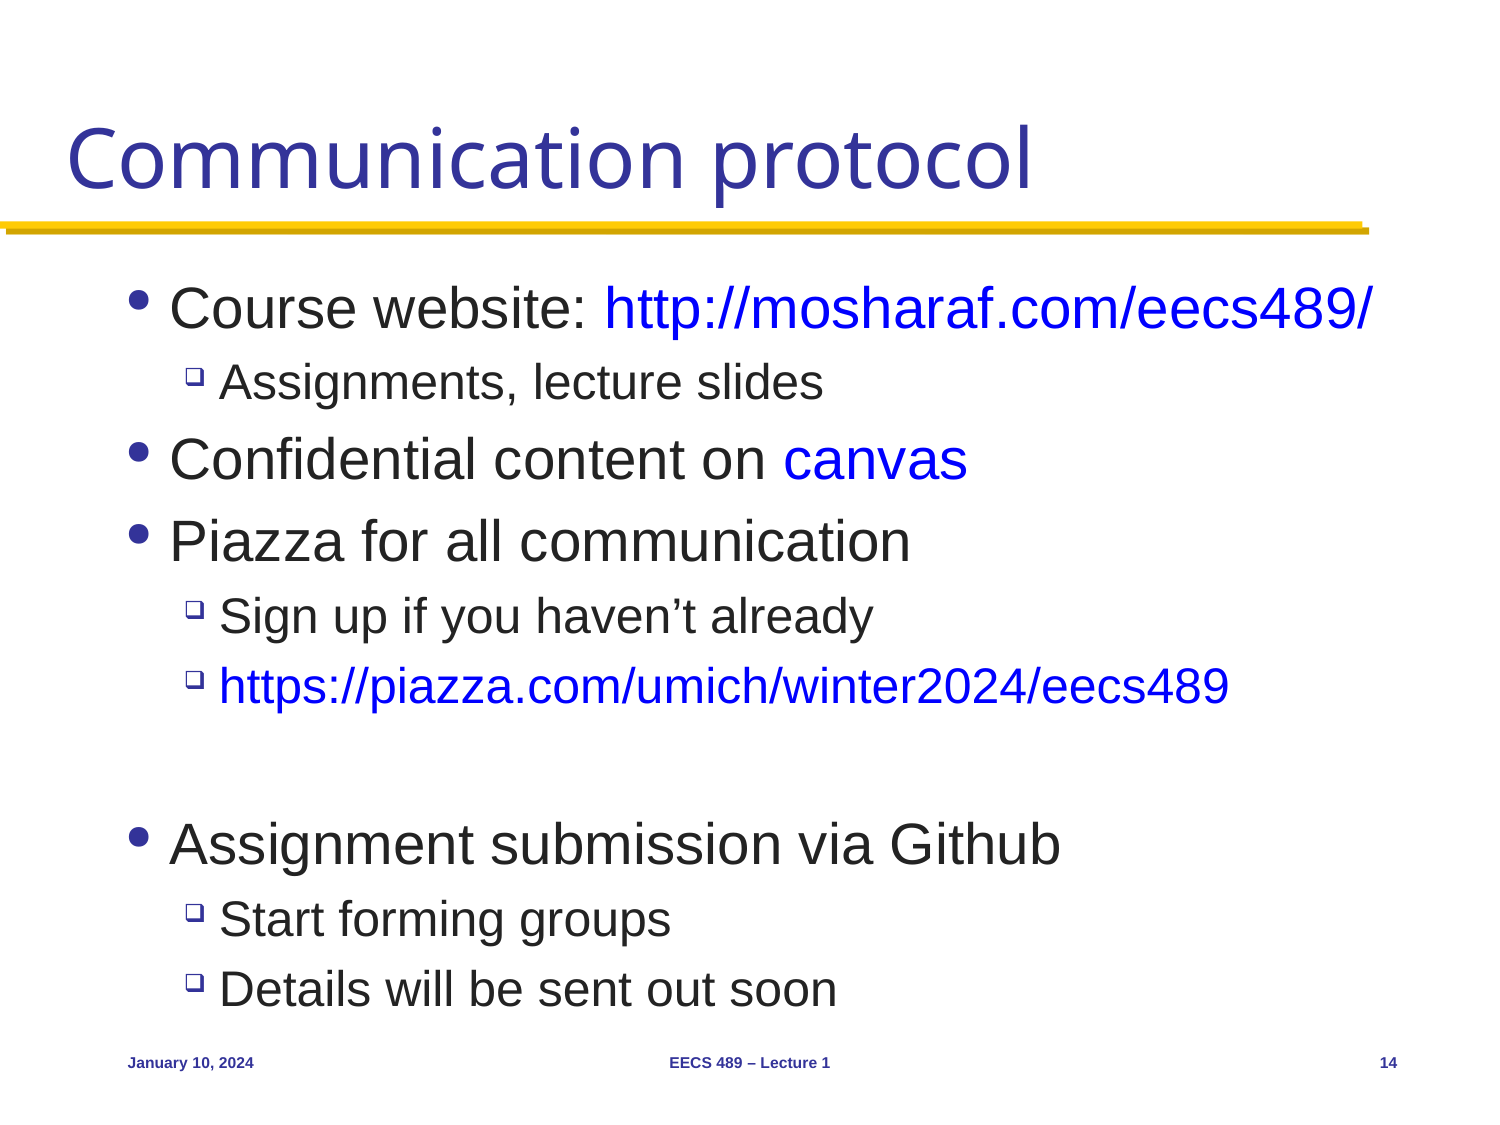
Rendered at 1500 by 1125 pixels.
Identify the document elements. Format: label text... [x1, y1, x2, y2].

footer EECS 489 – Lecture 1 [512, 1024, 988, 1101]
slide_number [112, 1024, 426, 1101]
title Communication protocol [49, 24, 1451, 213]
slide_number 14 [1312, 1024, 1413, 1101]
list Course website: http://mosharaf.com/eecs489/ Assignments, lecture slides Confidential content on canvas Piazza for all communication Sign up if you haven’t already https://piazza.com/umich/winter2024/eecs489 Assignment submission via Github Start forming groups Details will be sent out soon [112, 262, 1413, 988]
